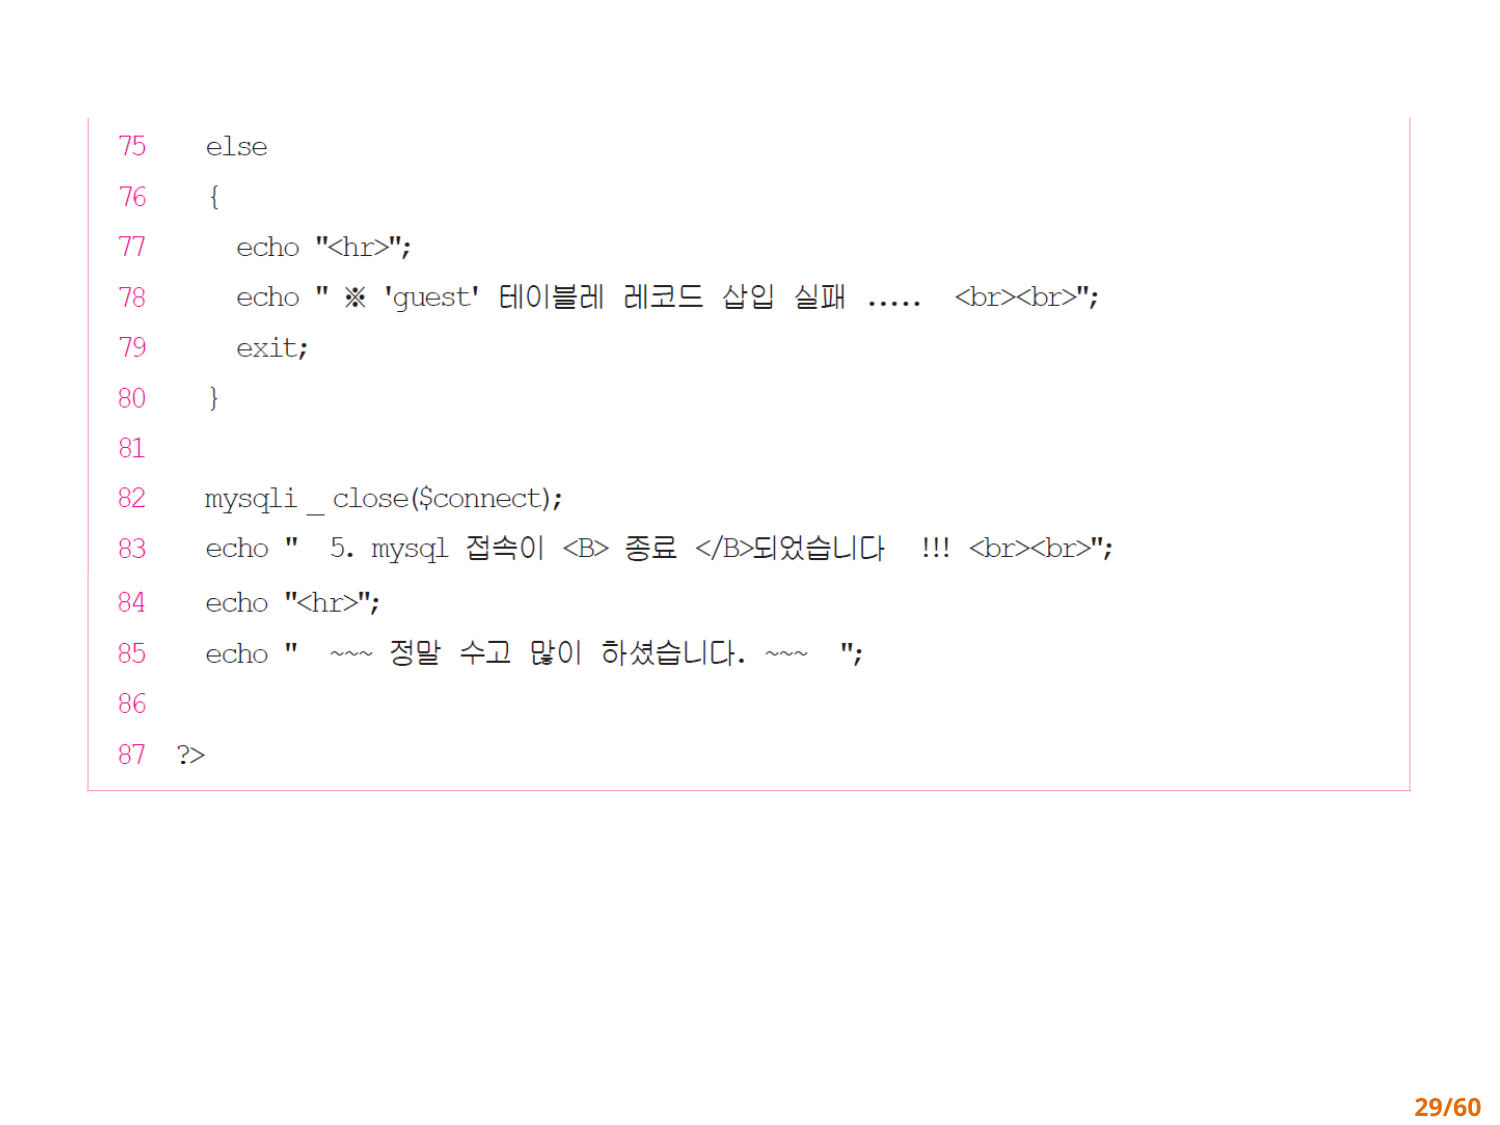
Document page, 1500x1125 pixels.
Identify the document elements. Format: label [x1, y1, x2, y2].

text_box [69, 117, 1428, 811]
